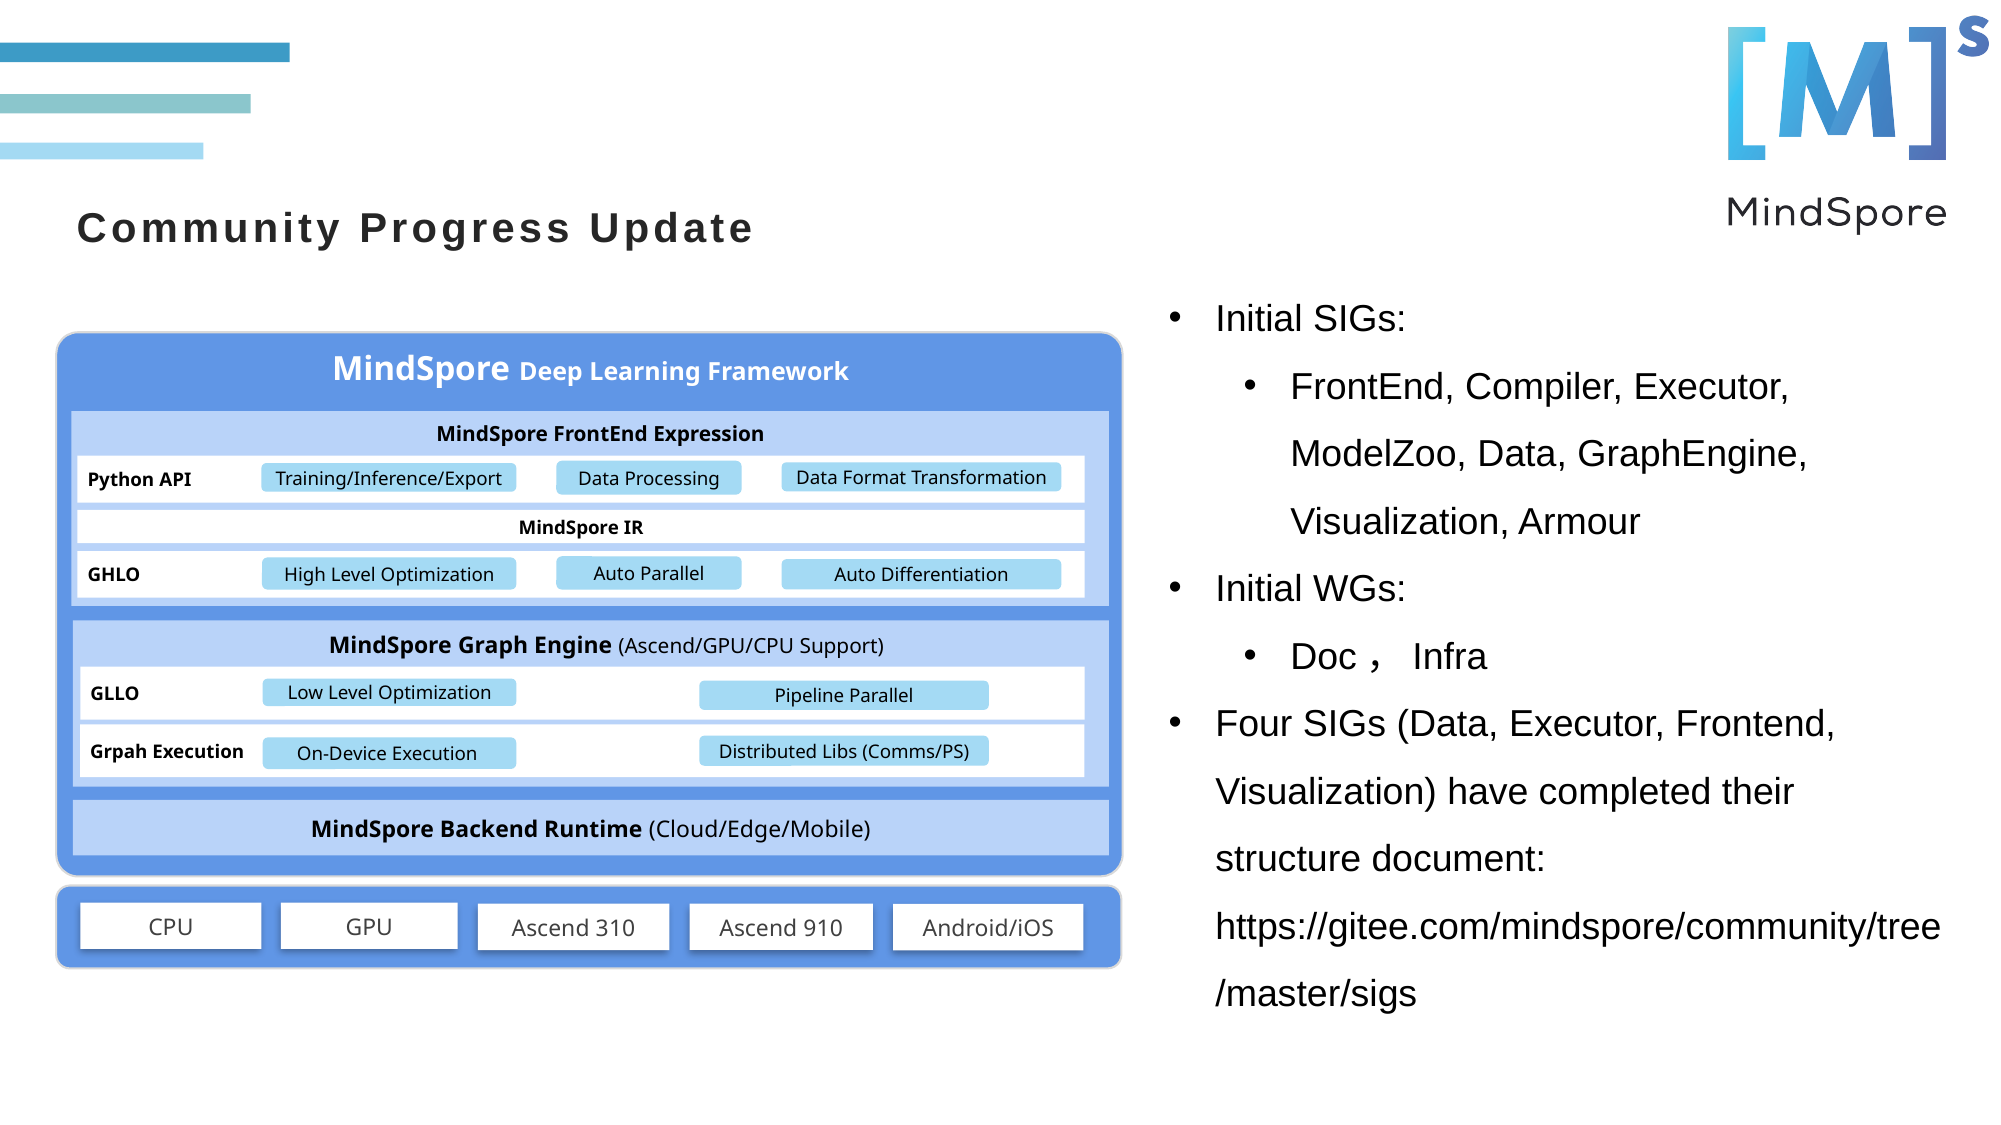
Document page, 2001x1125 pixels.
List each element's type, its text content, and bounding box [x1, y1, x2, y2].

text_box [0, 93, 252, 114]
text_box [0, 142, 61, 160]
text_box Community Progress Update [61, 102, 873, 332]
picture [1714, 9, 1989, 241]
text_box Initial SIGs: FrontEnd, Compiler, Executor, ModelZoo, Data, GraphEngine, Visualization, Armour Initial WGs: Doc，Infra Four SIGs (Data, Executor, Frontend, Visualization) have completed their structure document: https://gitee.com/mindspore/community/tree/master/sigs [1153, 264, 1964, 1125]
text_box [0, 42, 291, 63]
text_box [56, 332, 1123, 969]
